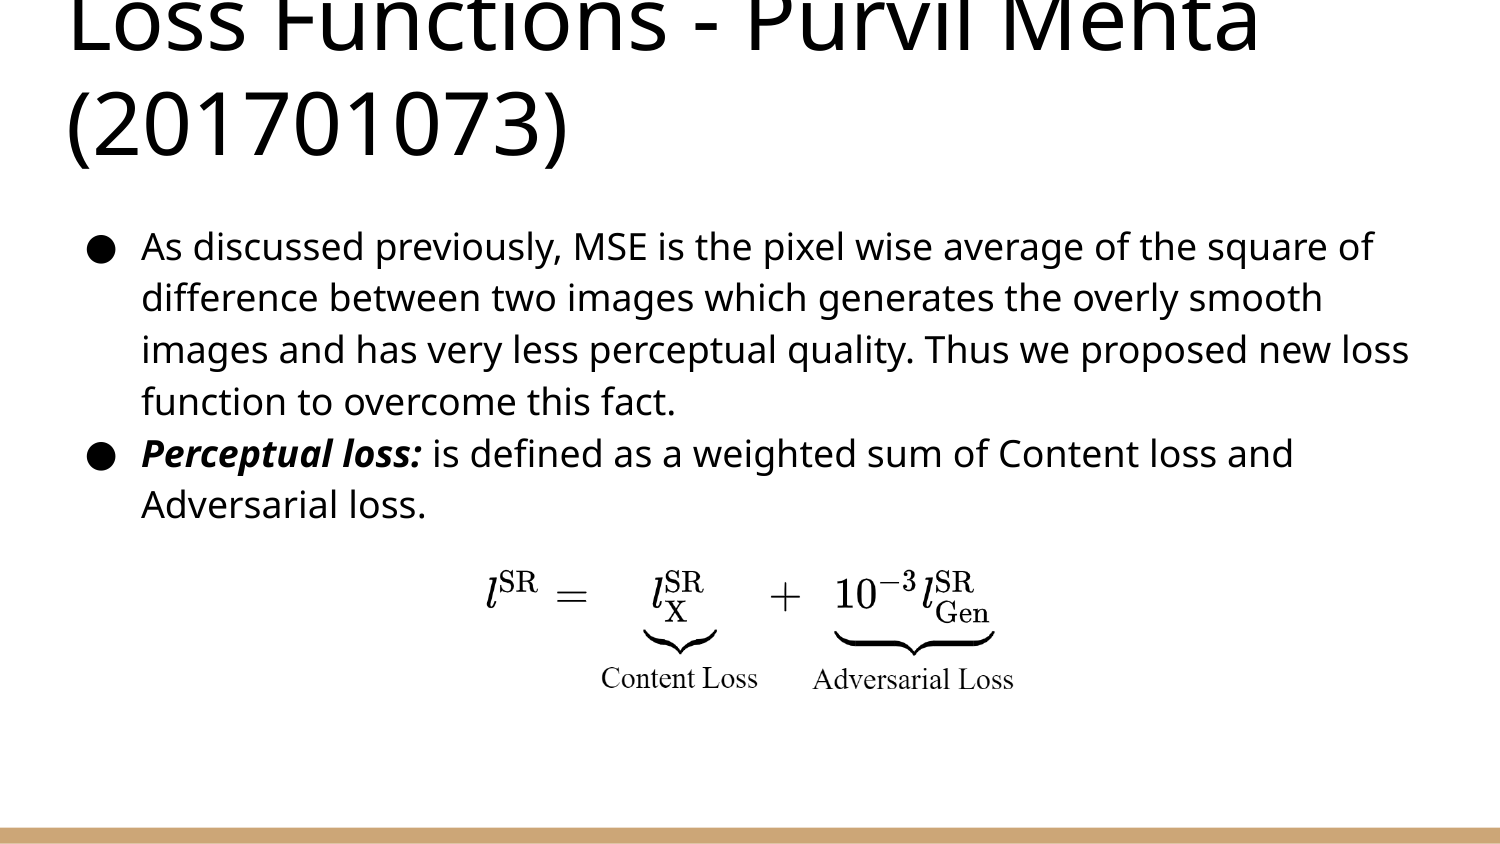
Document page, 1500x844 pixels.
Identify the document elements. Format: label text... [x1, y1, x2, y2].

picture [484, 565, 1015, 703]
title Loss Functions - Purvil Mehta (201701073) [51, 51, 1449, 189]
list As discussed previously, MSE is the pixel wise average of the square of difference between two images which generates the overly smooth images and has very less perceptual quality. Thus we proposed new loss function to overcome this fact. Perceptual loss: is defined as a weighted sum of Content loss and Adversarial loss. [51, 200, 1449, 752]
